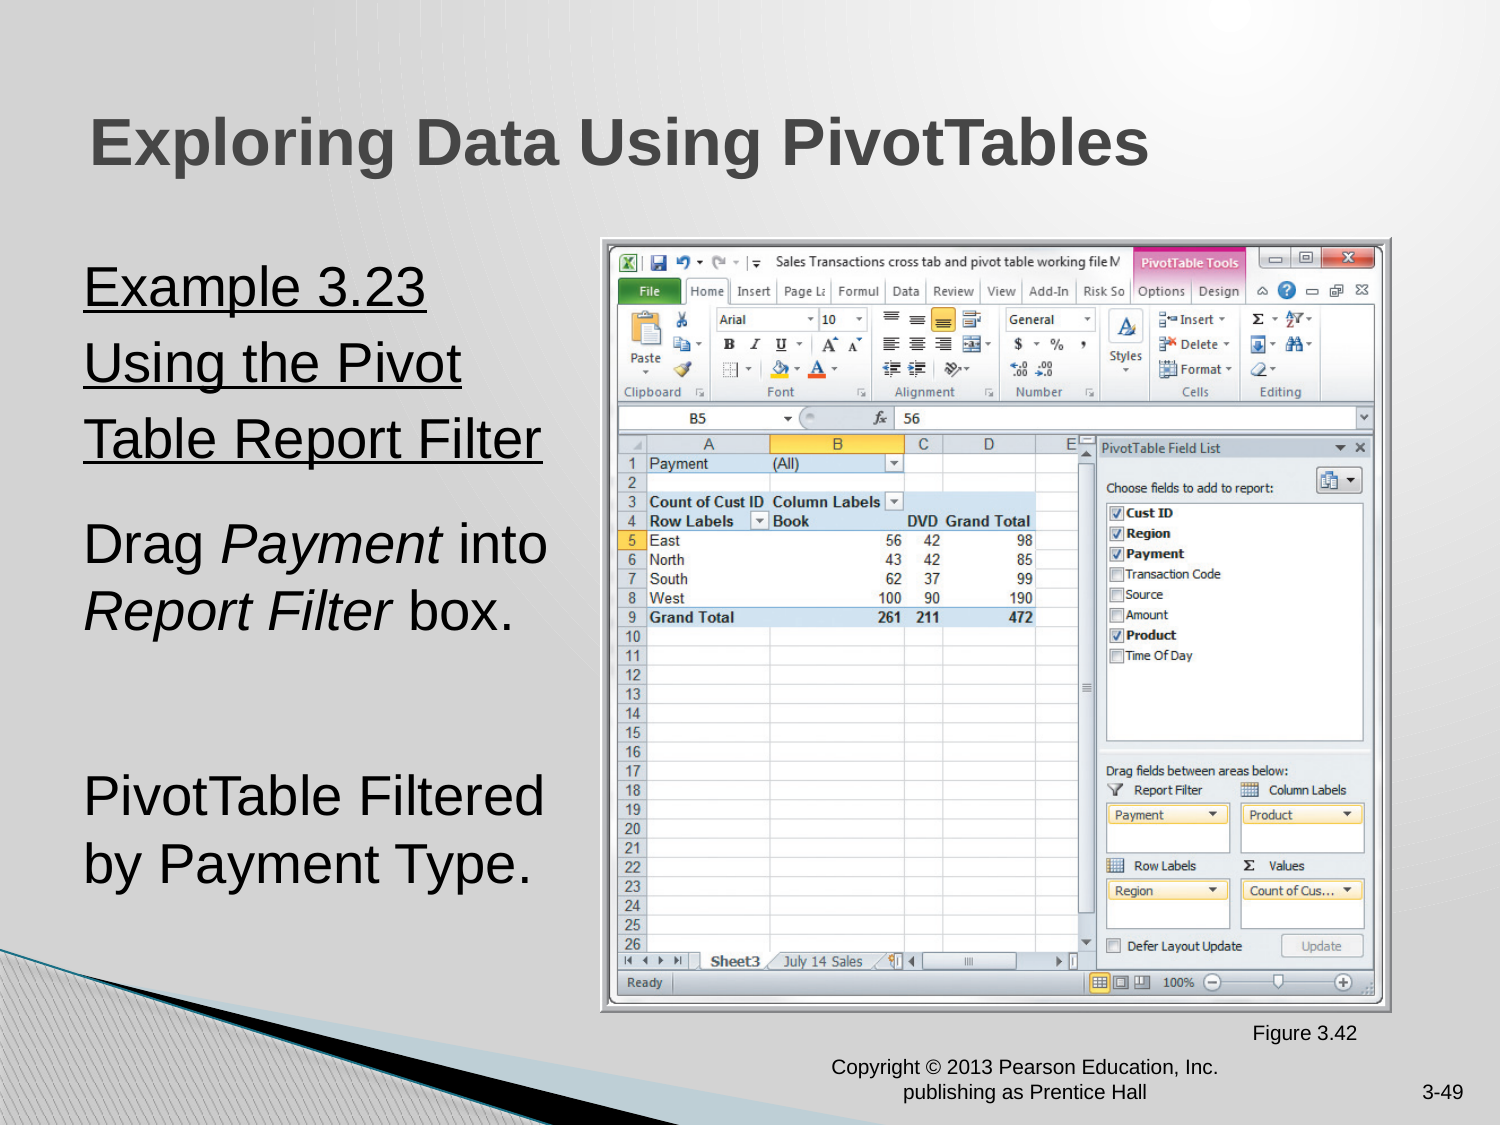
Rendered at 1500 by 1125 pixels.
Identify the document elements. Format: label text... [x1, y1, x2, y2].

slide_number 3-49 [1362, 1051, 1479, 1112]
picture [599, 237, 1393, 1013]
footer Copyright © 2013 Pearson Education, Inc. publishing as Prentice Hall [812, 1051, 1238, 1112]
list Example 3.23 Using the Pivot Table Report Filter Drag Payment into Report Filter box. PivotTable Filtered by Payment Type. [49, 242, 594, 986]
text_box Figure 3.42 [1237, 1024, 1373, 1053]
title Exploring Data Using PivotTables [75, 45, 1425, 233]
